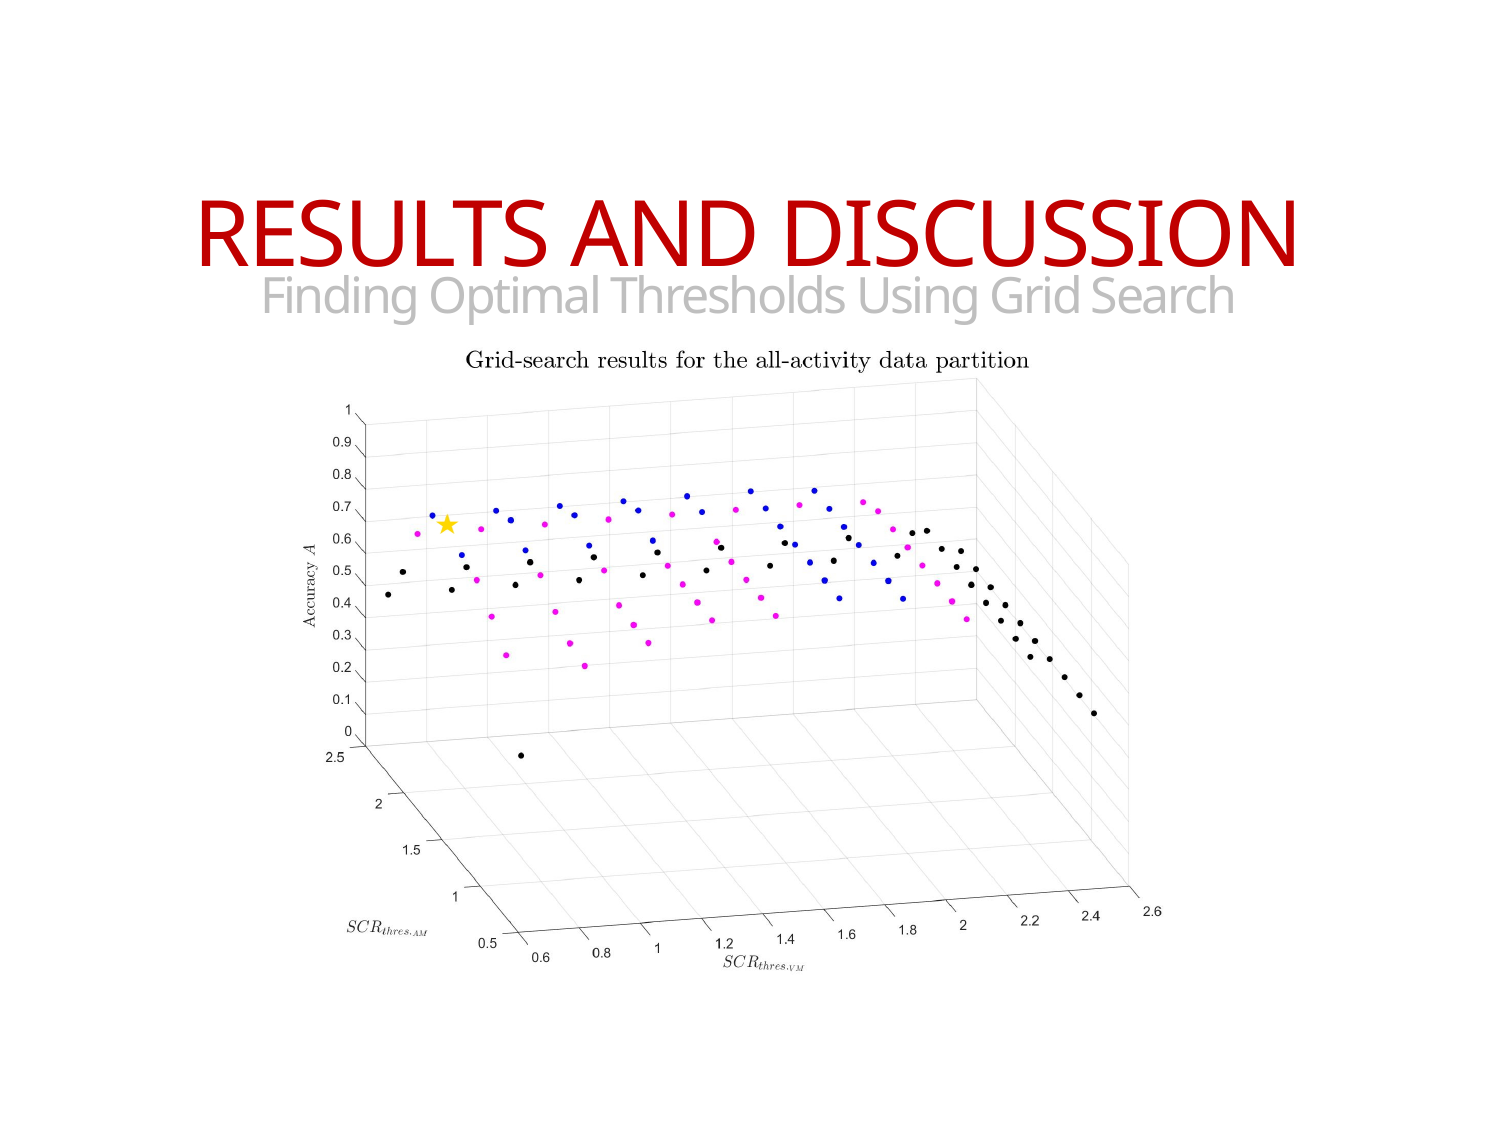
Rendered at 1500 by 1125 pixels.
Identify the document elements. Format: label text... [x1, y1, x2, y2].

text_box Finding Optimal Thresholds Using Grid Search [0, 226, 1499, 331]
picture [237, 327, 1223, 1007]
text_box RESULTS AND DISCUSSION [0, 112, 1499, 226]
